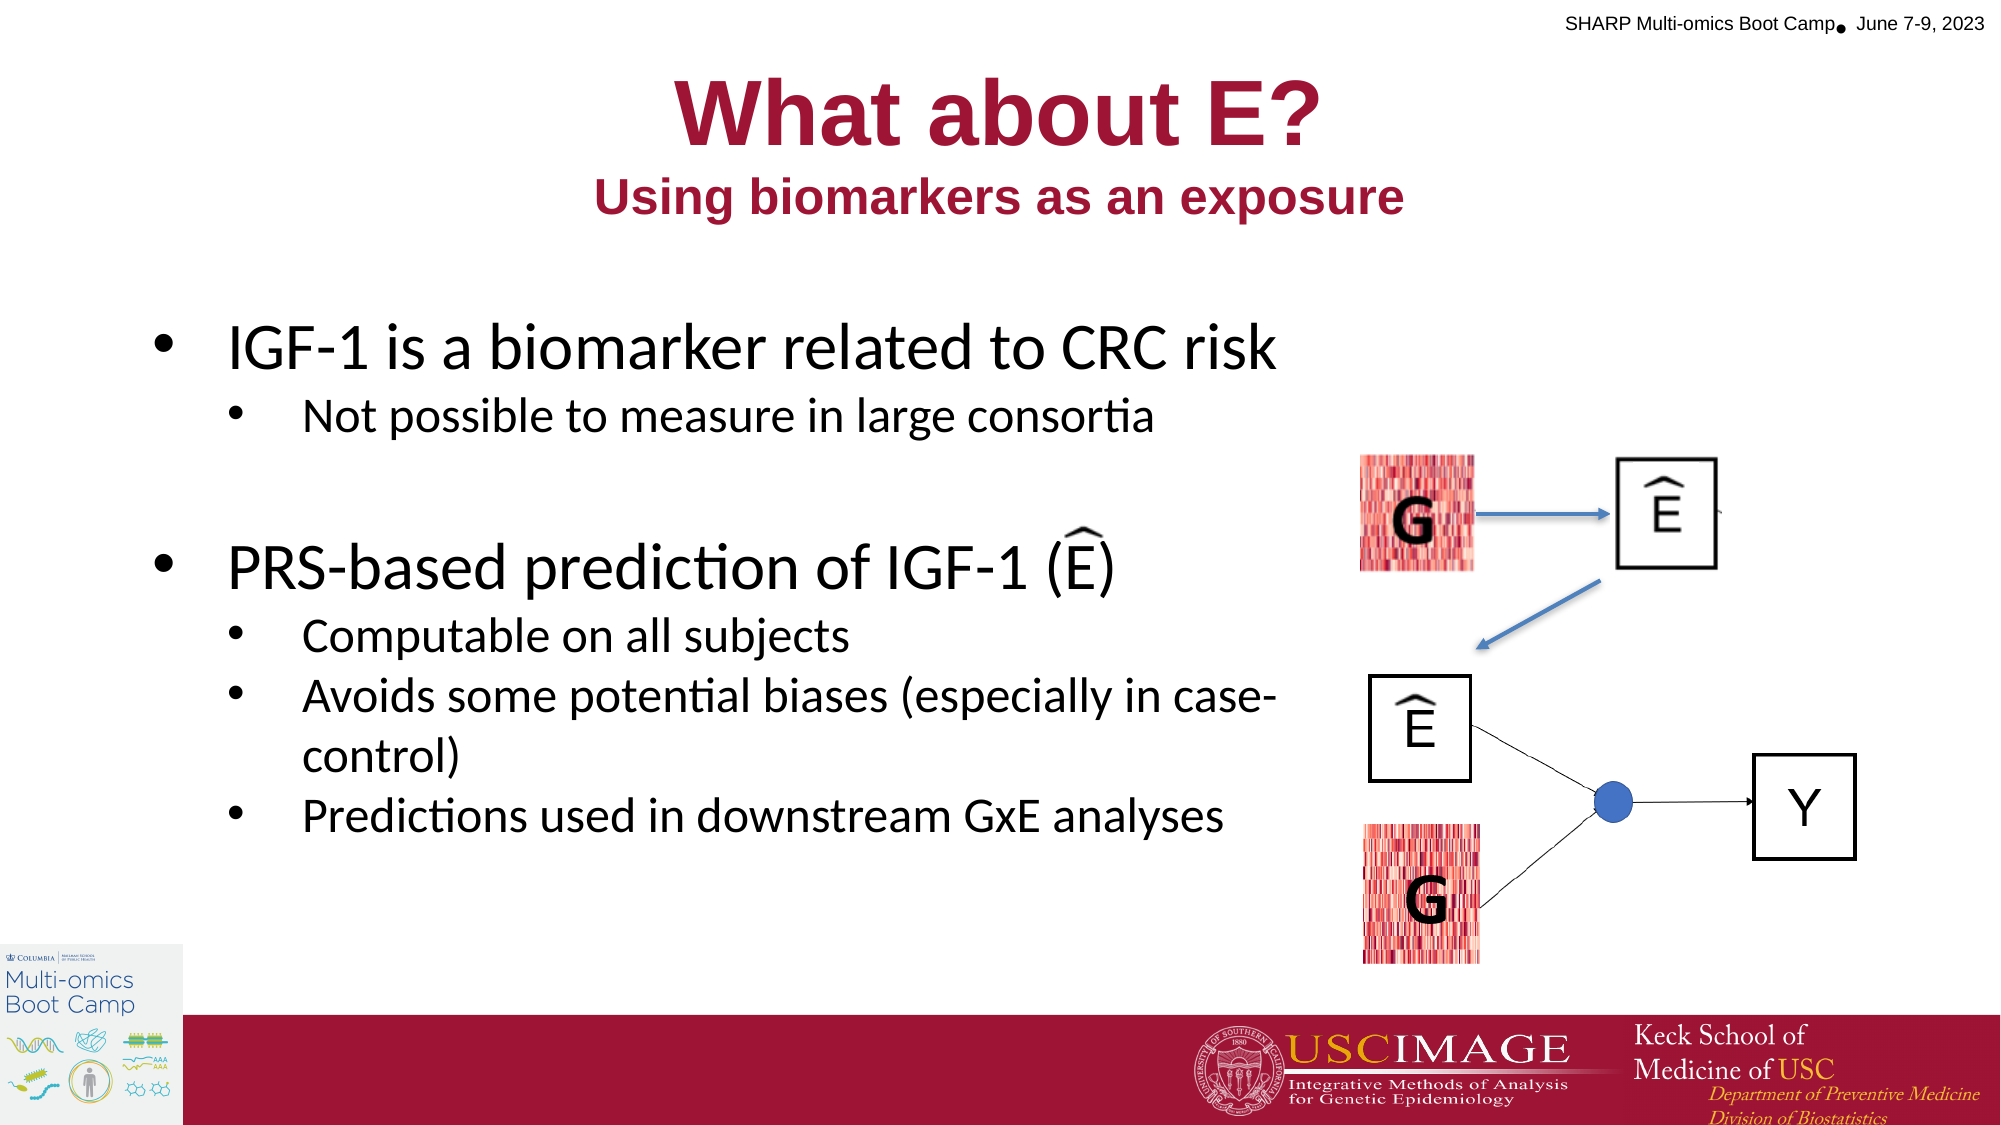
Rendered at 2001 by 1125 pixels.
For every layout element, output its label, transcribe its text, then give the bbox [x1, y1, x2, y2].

text_box IGF-1 is a biomarker related to CRC risk Not possible to measure in large consortia PRS-based prediction of IGF-1 (E) Computable on all subjects Avoids some potential biases (especially in case-control) Predictions used in downstream GxE analyses [137, 295, 1326, 920]
picture [1054, 513, 1117, 541]
picture [0, 944, 183, 1125]
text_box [1475, 580, 1601, 650]
title What about E? Using biomarkers as an exposure [99, 45, 1900, 233]
picture [1178, 1012, 1713, 1125]
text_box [1360, 453, 1722, 575]
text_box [1359, 666, 1862, 969]
